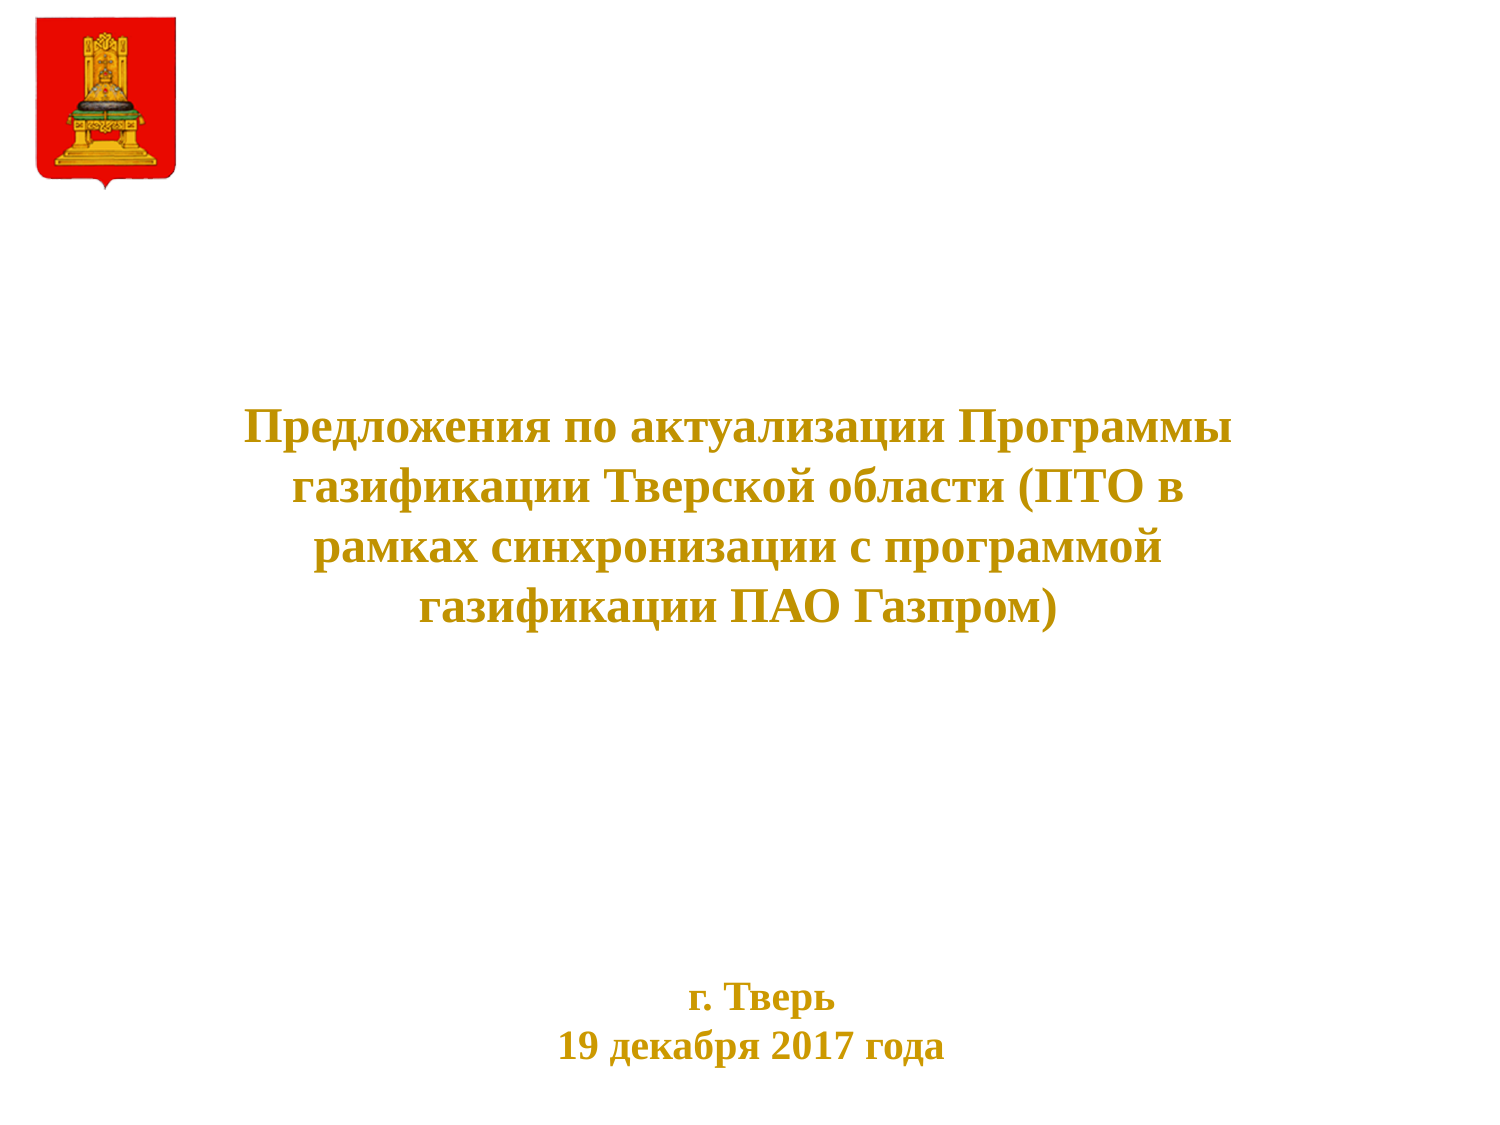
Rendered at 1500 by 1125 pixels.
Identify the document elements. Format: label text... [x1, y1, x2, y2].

picture [34, 15, 178, 191]
text_box г. Тверь 19 декабря 2017 года [386, 960, 1137, 1076]
text_box Предложения по актуализации Программы газификации Тверской области (ПТО в рамках синхронизации с программой газификации ПАО Газпром) [194, 385, 1282, 685]
